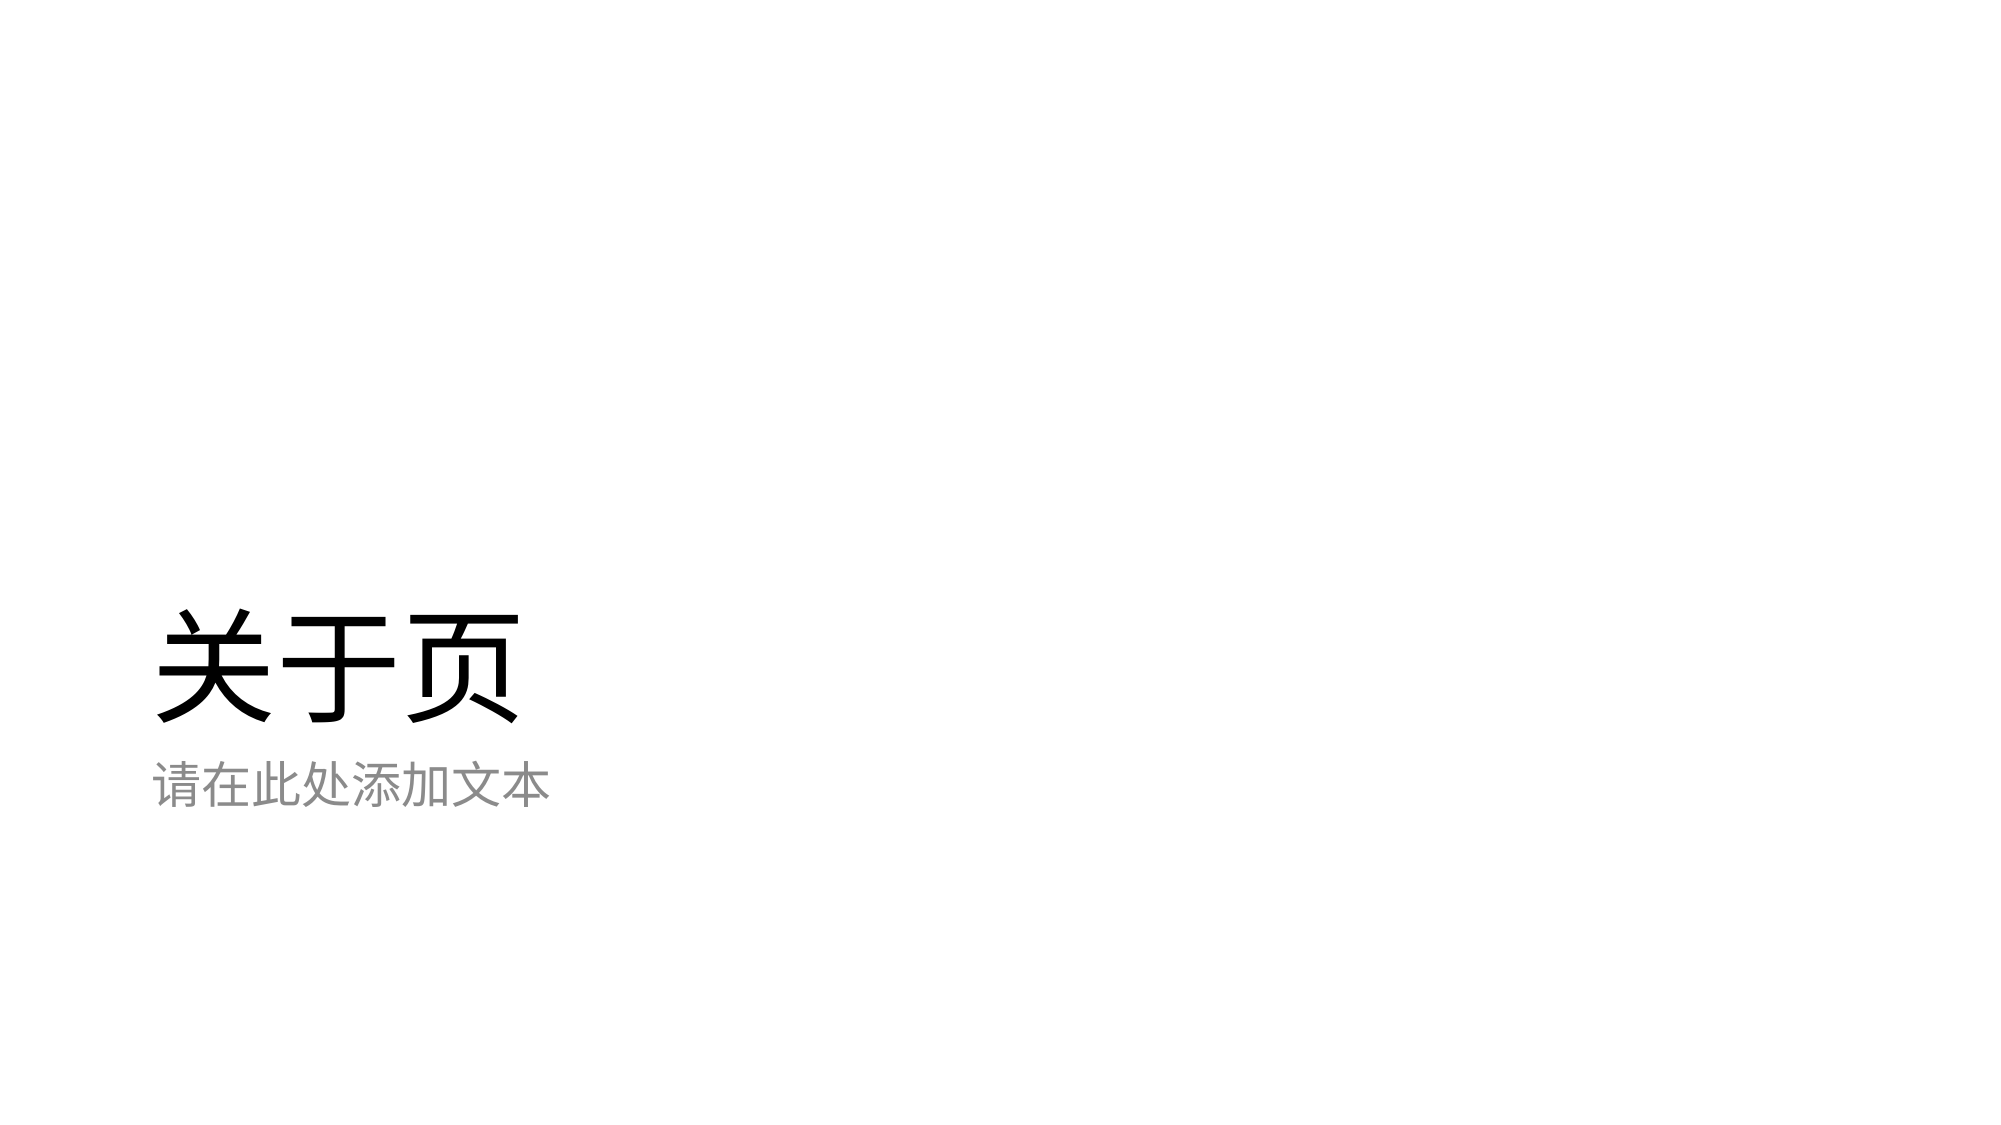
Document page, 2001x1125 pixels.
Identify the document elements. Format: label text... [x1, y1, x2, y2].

list 请在此处添加文本 [136, 752, 1862, 999]
title 关于页 [136, 280, 1862, 749]
